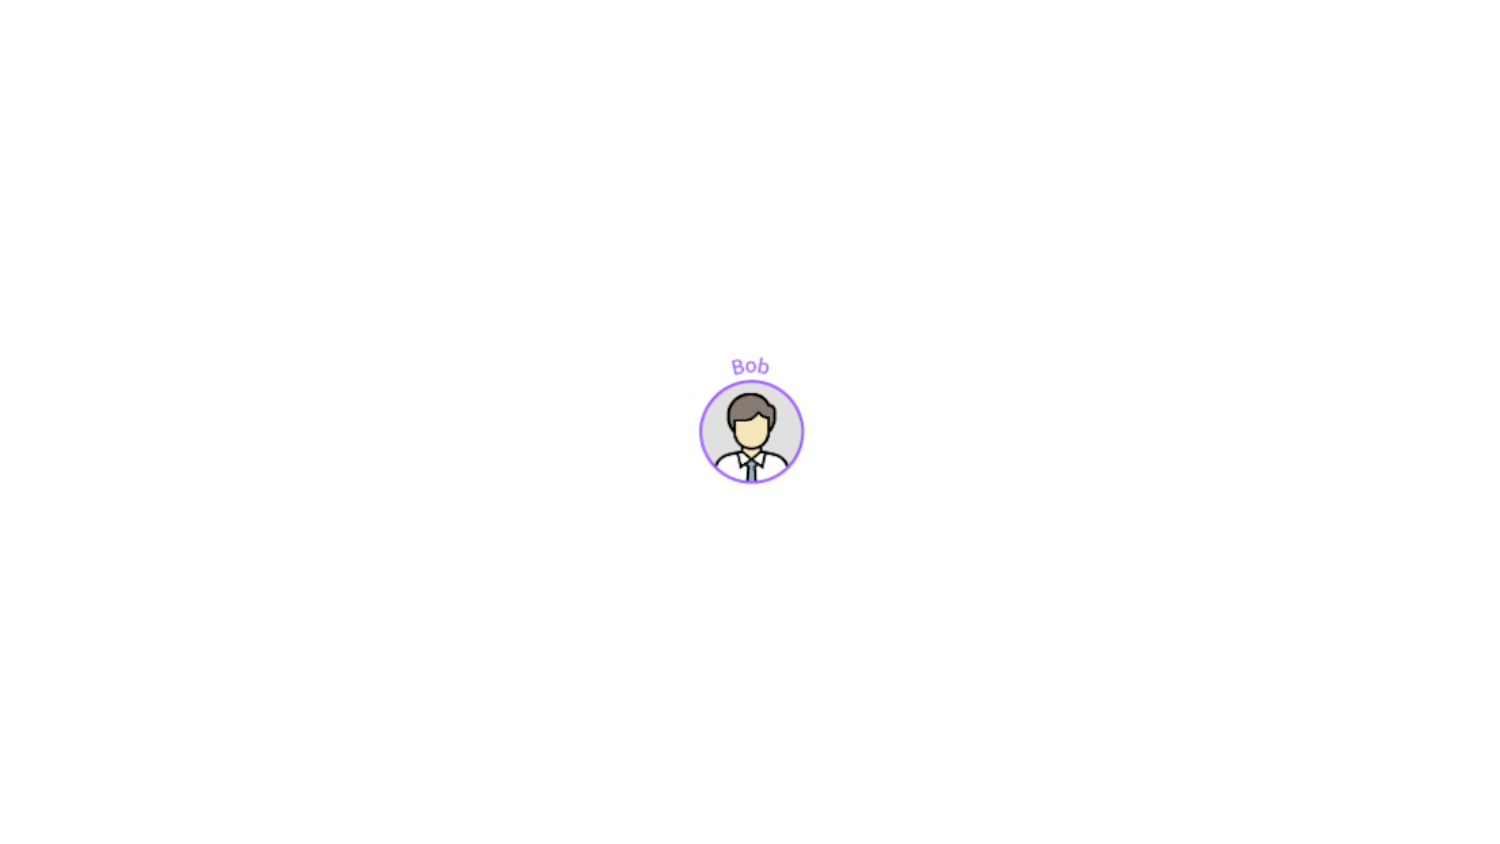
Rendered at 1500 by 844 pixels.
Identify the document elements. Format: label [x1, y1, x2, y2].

picture [688, 353, 812, 491]
